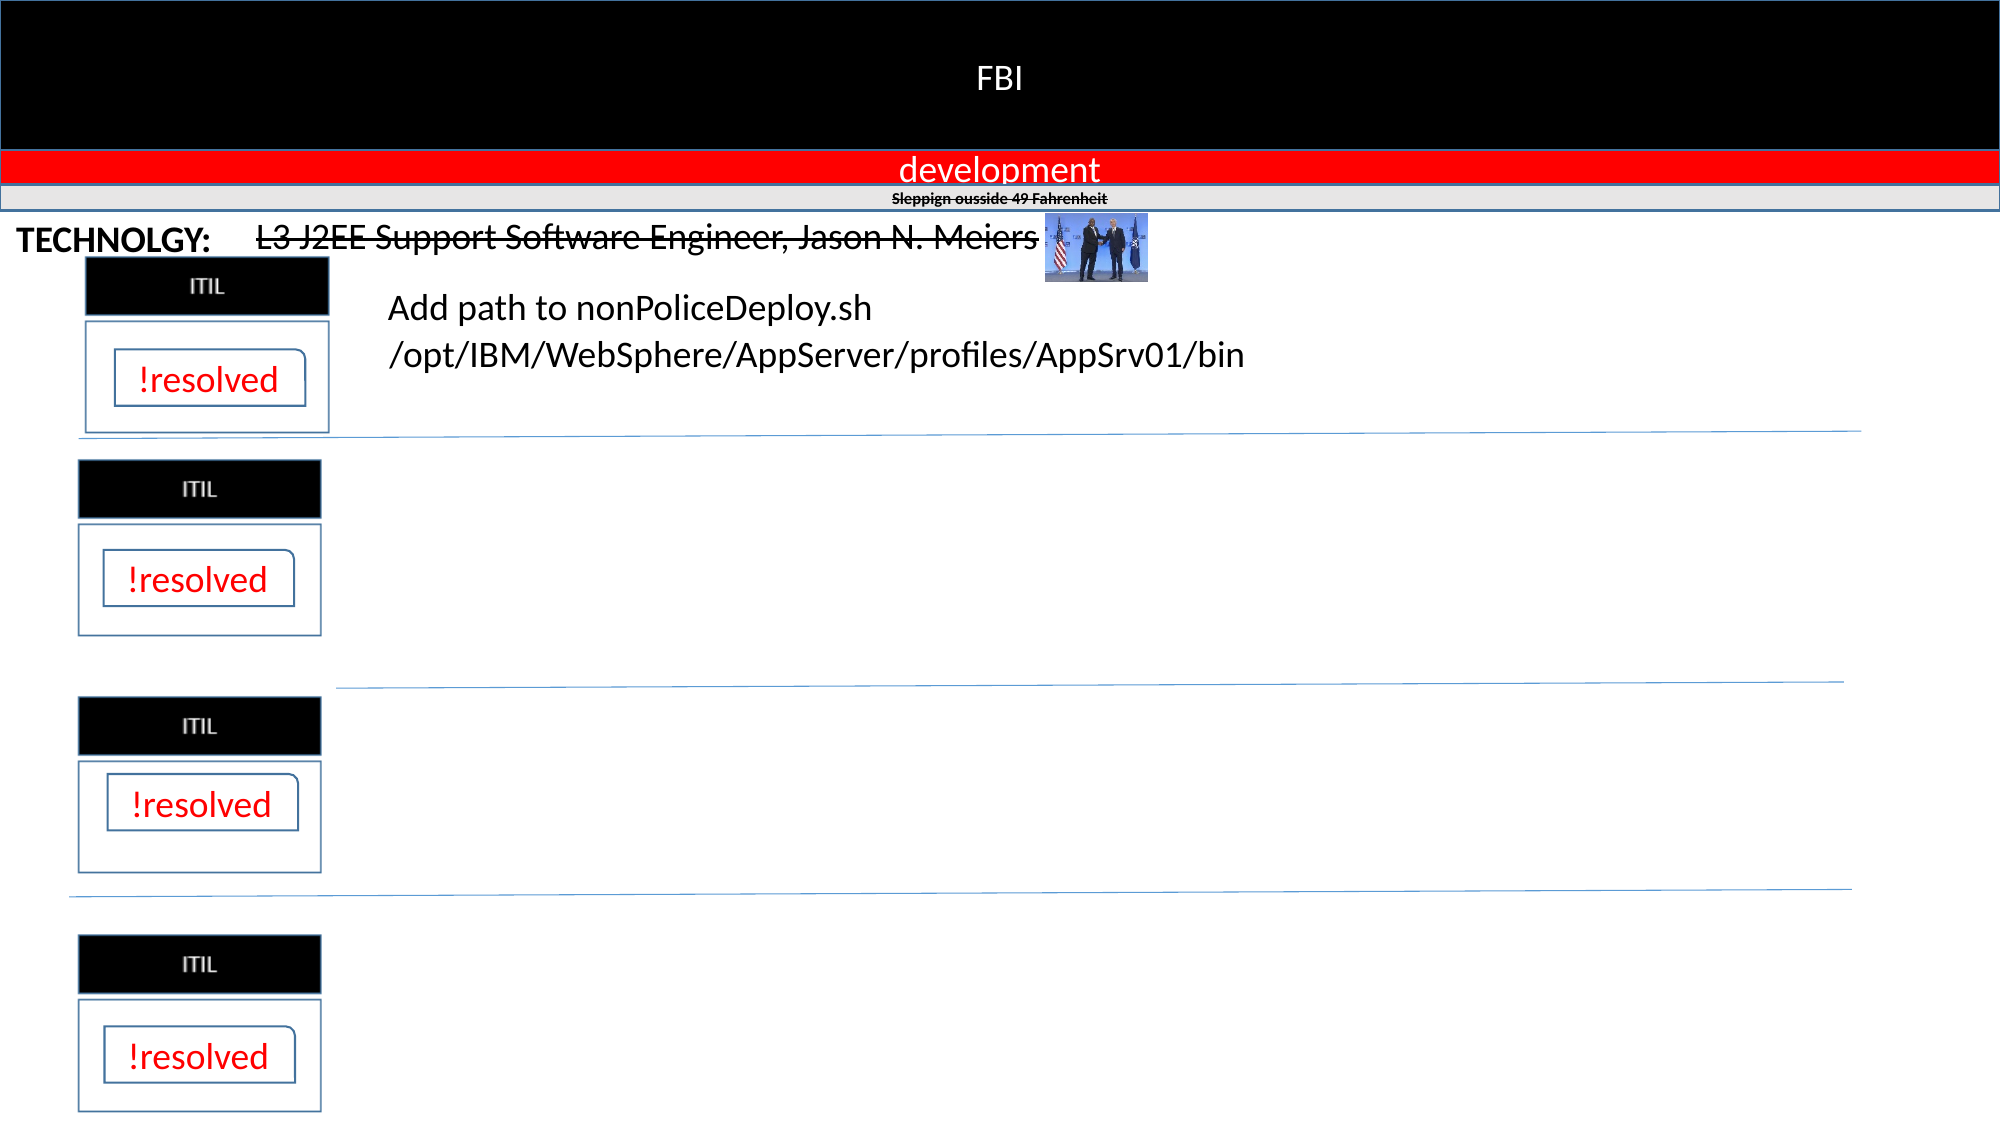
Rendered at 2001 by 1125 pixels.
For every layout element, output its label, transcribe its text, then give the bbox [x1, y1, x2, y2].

text_box FBI [0, 0, 2000, 149]
text_box development [0, 149, 2000, 184]
text_box /opt/IBM/WebSphere/AppServer/profiles/AppSrv01/bin [374, 322, 1262, 382]
picture [60, 684, 336, 883]
picture [60, 922, 336, 1122]
text_box Sleppign ousside 49 Fahrenheit [0, 184, 2000, 212]
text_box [78, 431, 1862, 439]
picture [1045, 213, 1148, 282]
text_box Add path to nonPoliceDeploy.sh [373, 275, 889, 336]
text_box TECHNOLGY: [1, 207, 235, 268]
picture [68, 244, 344, 444]
picture [60, 447, 336, 646]
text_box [69, 889, 1852, 897]
text_box L3 J2EE Support Software Engineer, Jason N. Meiers [241, 205, 1055, 265]
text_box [61, 681, 1844, 690]
